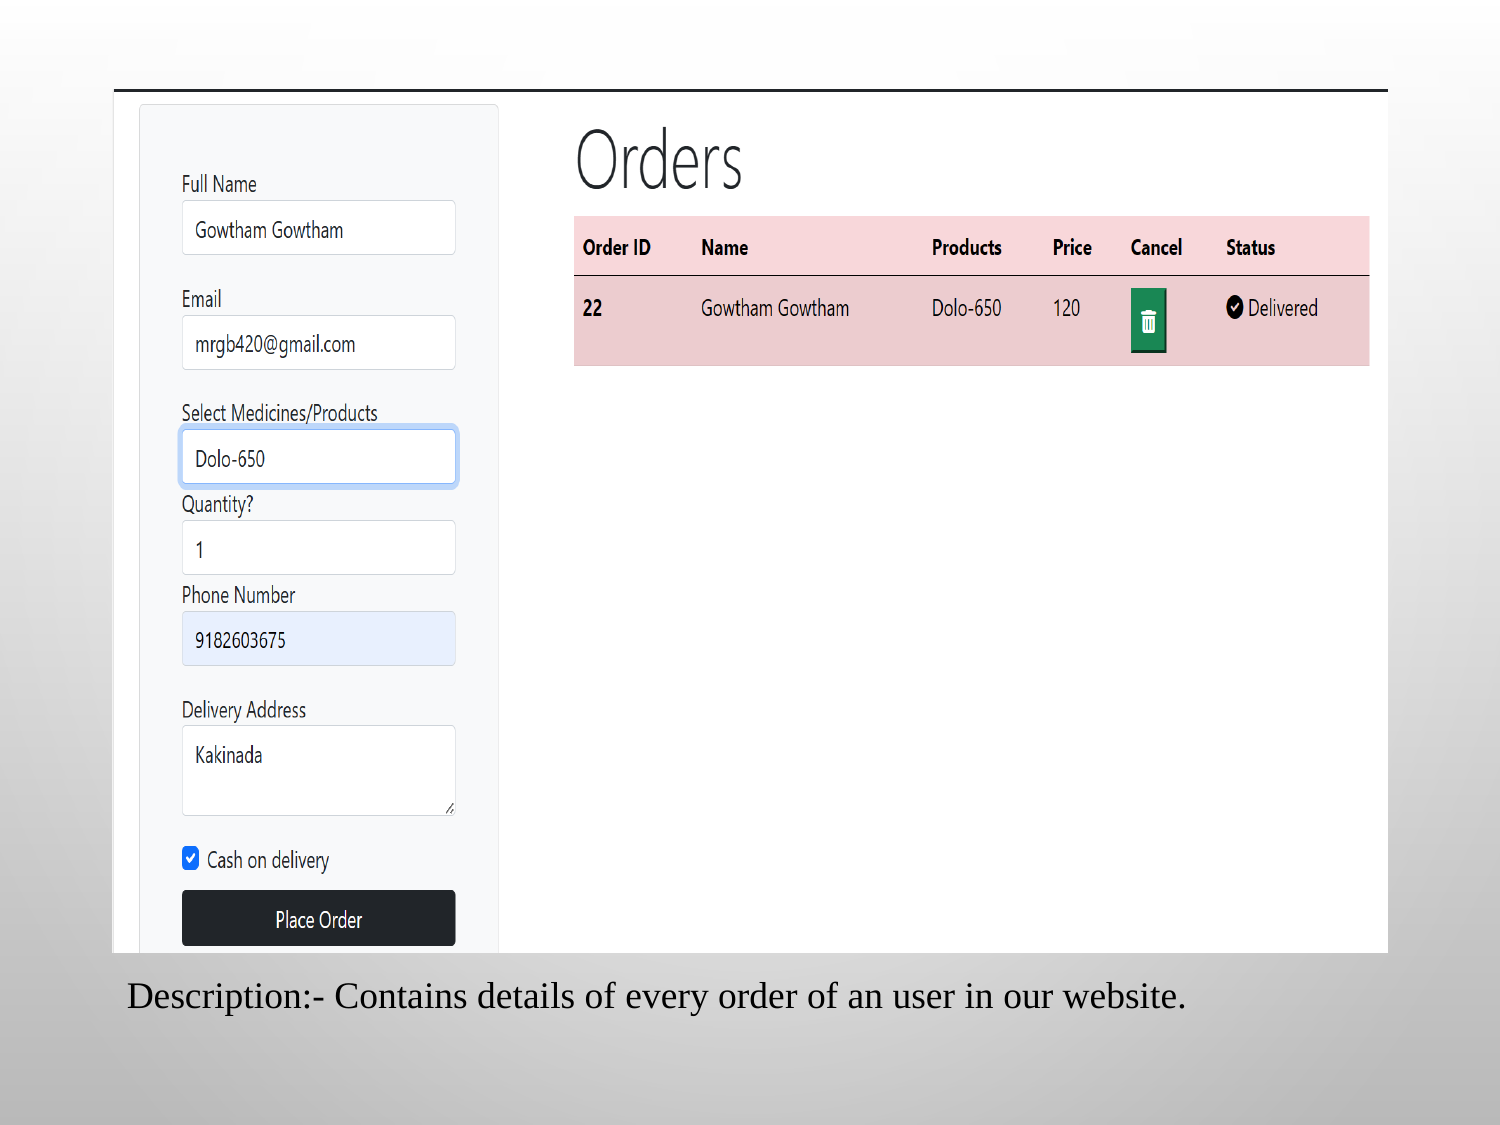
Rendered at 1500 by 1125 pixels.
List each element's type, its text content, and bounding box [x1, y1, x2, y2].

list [112, 89, 1388, 953]
text_box Description:- Contains details of every order of an user in our website. [112, 964, 1388, 1069]
picture [0, 0, 1500, 1125]
